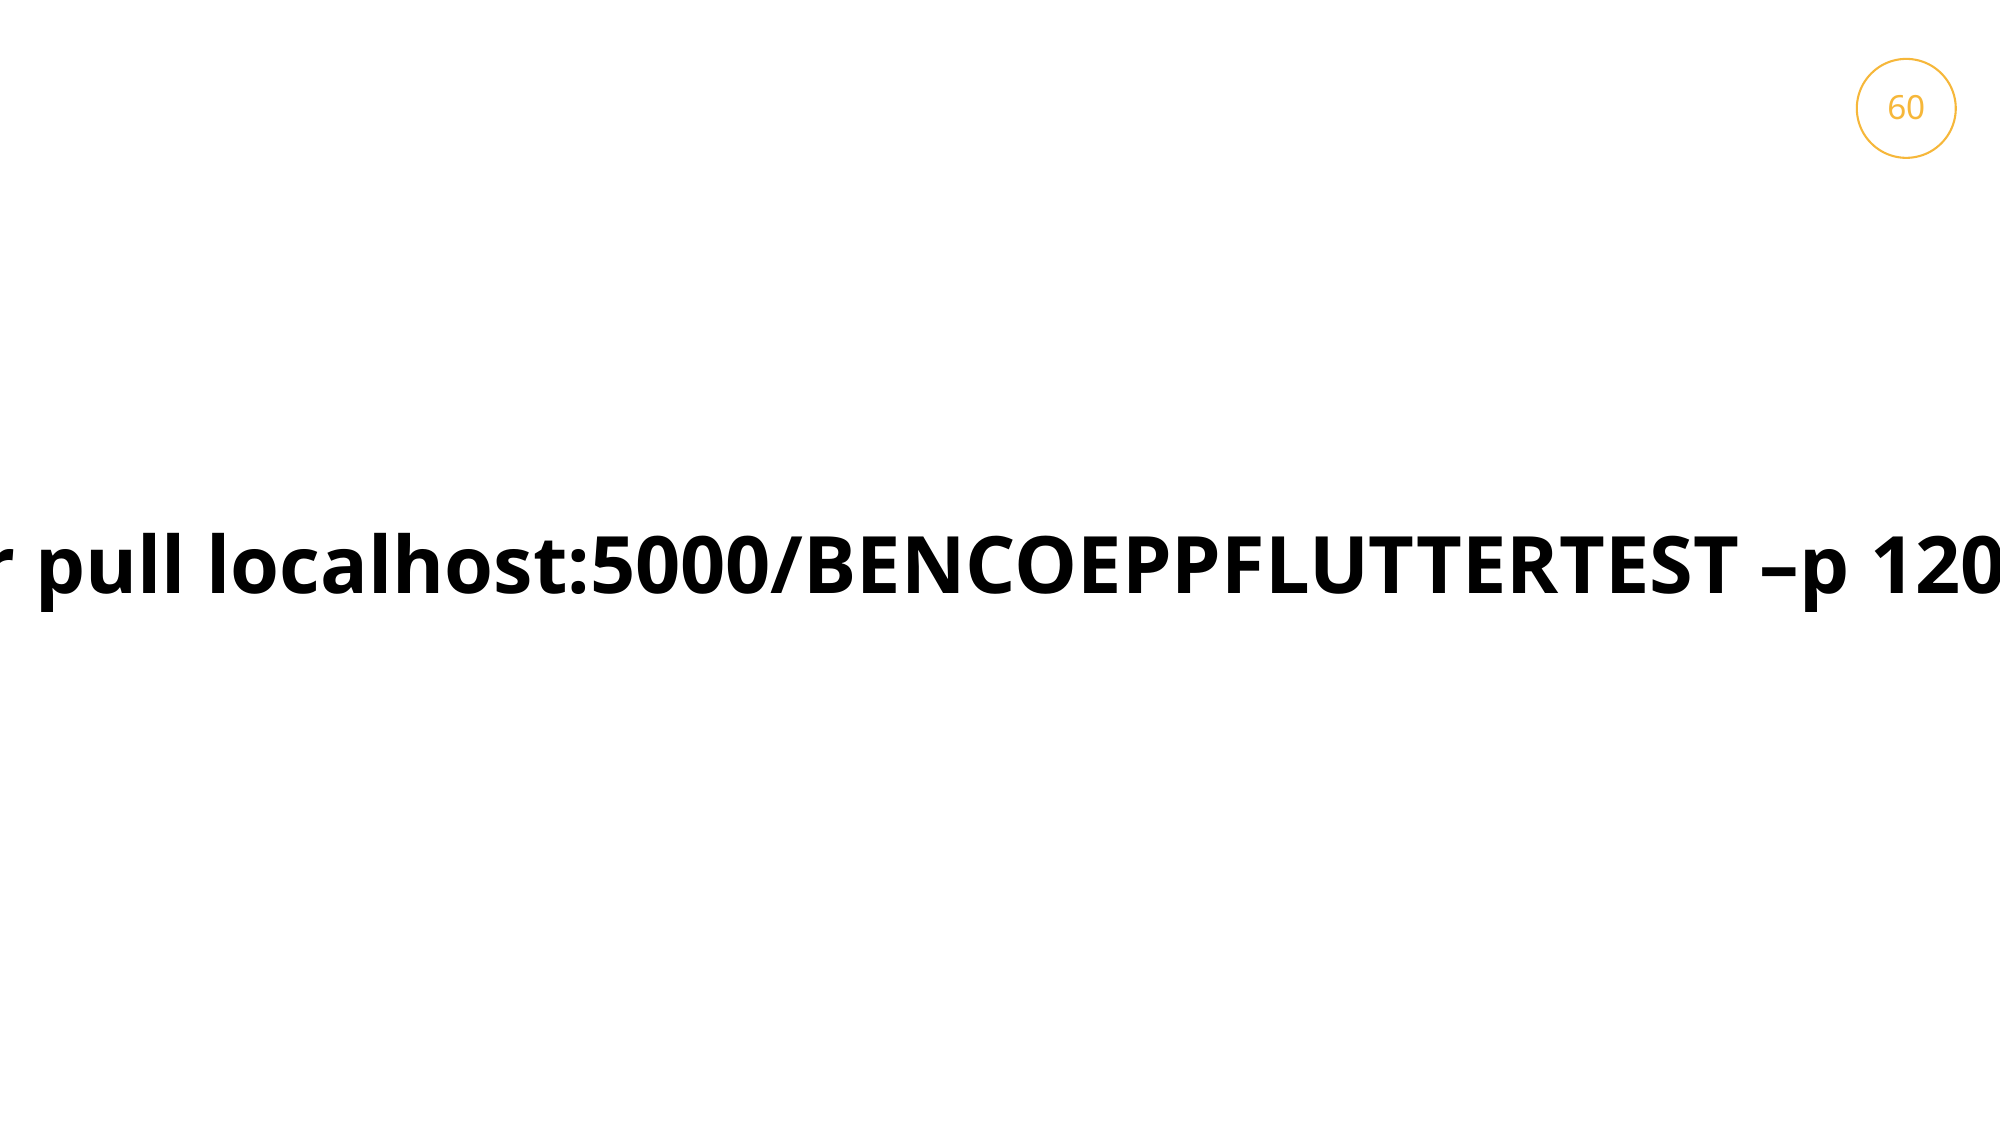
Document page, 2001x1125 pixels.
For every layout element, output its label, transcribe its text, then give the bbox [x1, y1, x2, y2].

text_box docker pull localhost:5000/BENCOEPPFLUTTERTEST –p 1200:1200 [0, 506, 2000, 617]
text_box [1856, 58, 1956, 158]
